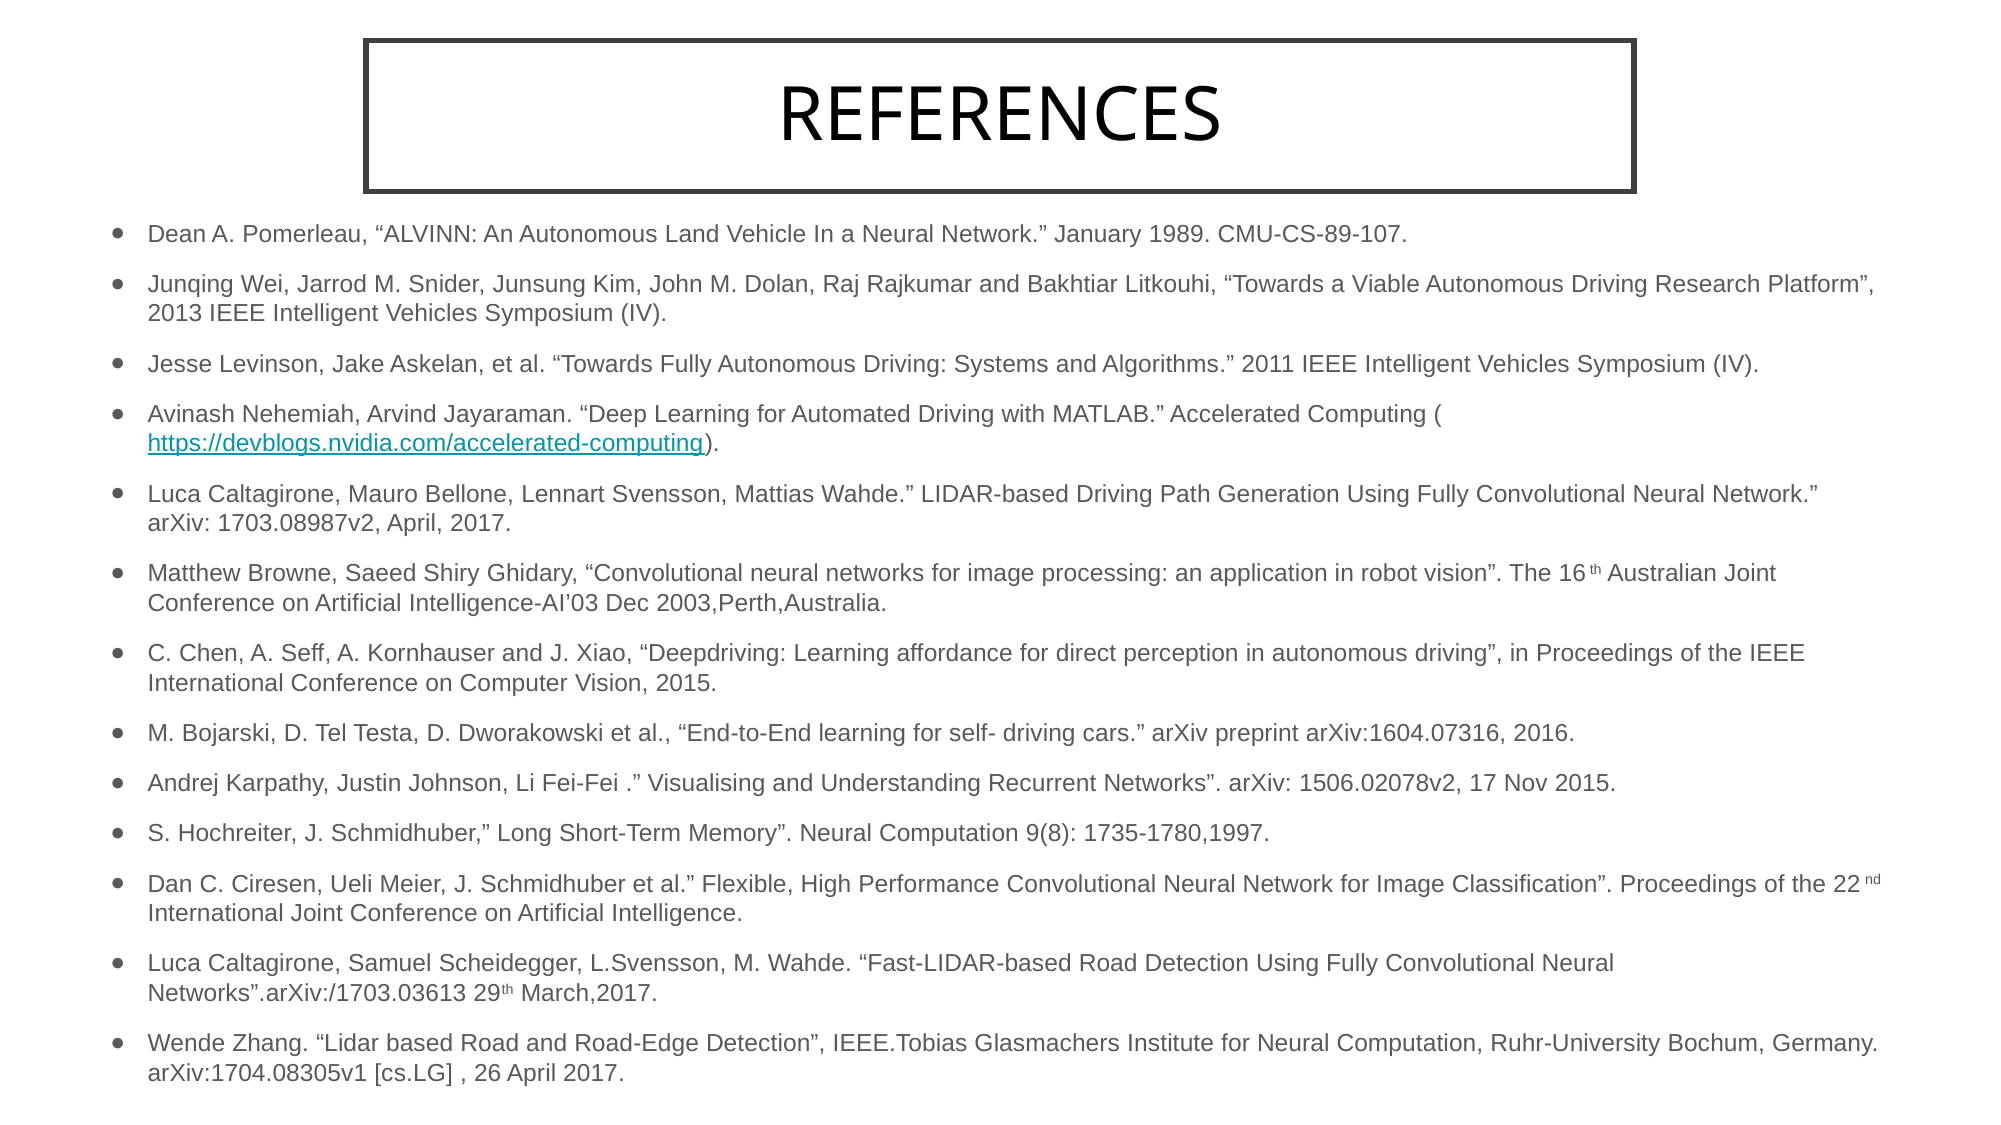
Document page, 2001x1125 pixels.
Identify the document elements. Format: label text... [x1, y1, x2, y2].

list Dean A. Pomerleau, “ALVINN: An Autonomous Land Vehicle In a Neural Network.” January 1989. CMU-CS-89-107. Junqing Wei, Jarrod M. Snider, Junsung Kim, John M. Dolan, Raj Rajkumar and Bakhtiar Litkouhi, “Towards a Viable Autonomous Driving Research Platform”, 2013 IEEE Intelligent Vehicles Symposium (IV). Jesse Levinson, Jake Askelan, et al. “Towards Fully Autonomous Driving: Systems and Algorithms.” 2011 IEEE Intelligent Vehicles Symposium (IV). Avinash Nehemiah, Arvind Jayaraman. “Deep Learning for Automated Driving with MATLAB.” Accelerated Computing (https://devblogs.nvidia.com/accelerated-computing). Luca Caltagirone, Mauro Bellone, Lennart Svensson, Mattias Wahde.” LIDAR-based Driving Path Generation Using Fully Convolutional Neural Network.” arXiv: 1703.08987v2, April, 2017. Matthew Browne, Saeed Shiry Ghidary, “Convolutional neural networks for image processing: an application in robot vision”. The 16th Australian Joint Conference on Artificial Intelligence-AI’03 Dec 2003,Perth,Australia. C. Chen, A. Seff, A. Kornhauser and J. Xiao, “Deepdriving: Learning affordance for direct perception in autonomous driving”, in Proceedings of the IEEE International Conference on Computer Vision, 2015. M. Bojarski, D. Tel Testa, D. Dworakowski et al., “End-to-End learning for self- driving cars.” arXiv preprint arXiv:1604.07316, 2016. Andrej Karpathy, Justin Johnson, Li Fei-Fei .” Visualising and Understanding Recurrent Networks”. arXiv: 1506.02078v2, 17 Nov 2015. S. Hochreiter, J. Schmidhuber,” Long Short-Term Memory”. Neural Computation 9(8): 1735-1780,1997. Dan C. Ciresen, Ueli Meier, J. Schmidhuber et al.” Flexible, High Performance Convolutional Neural Network for Image Classification”. Proceedings of the 22nd International Joint Conference on Artificial Intelligence. Luca Caltagirone, Samuel Scheidegger, L.Svensson, M. Wahde. “Fast-LIDAR-based Road Detection Using Fully Convolutional Neural Networks”.arXiv:/1703.03613 29th March,2017. Wende Zhang. “Lidar based Road and Road-Edge Detection”, IEEE.Tobias Glasmachers Institute for Neural Computation, Ruhr-University Bochum, Germany. arXiv:1704.08305v1 [cs.LG] , 26 April 2017. [95, 210, 1905, 1100]
title REFERENCES [366, 40, 1634, 192]
